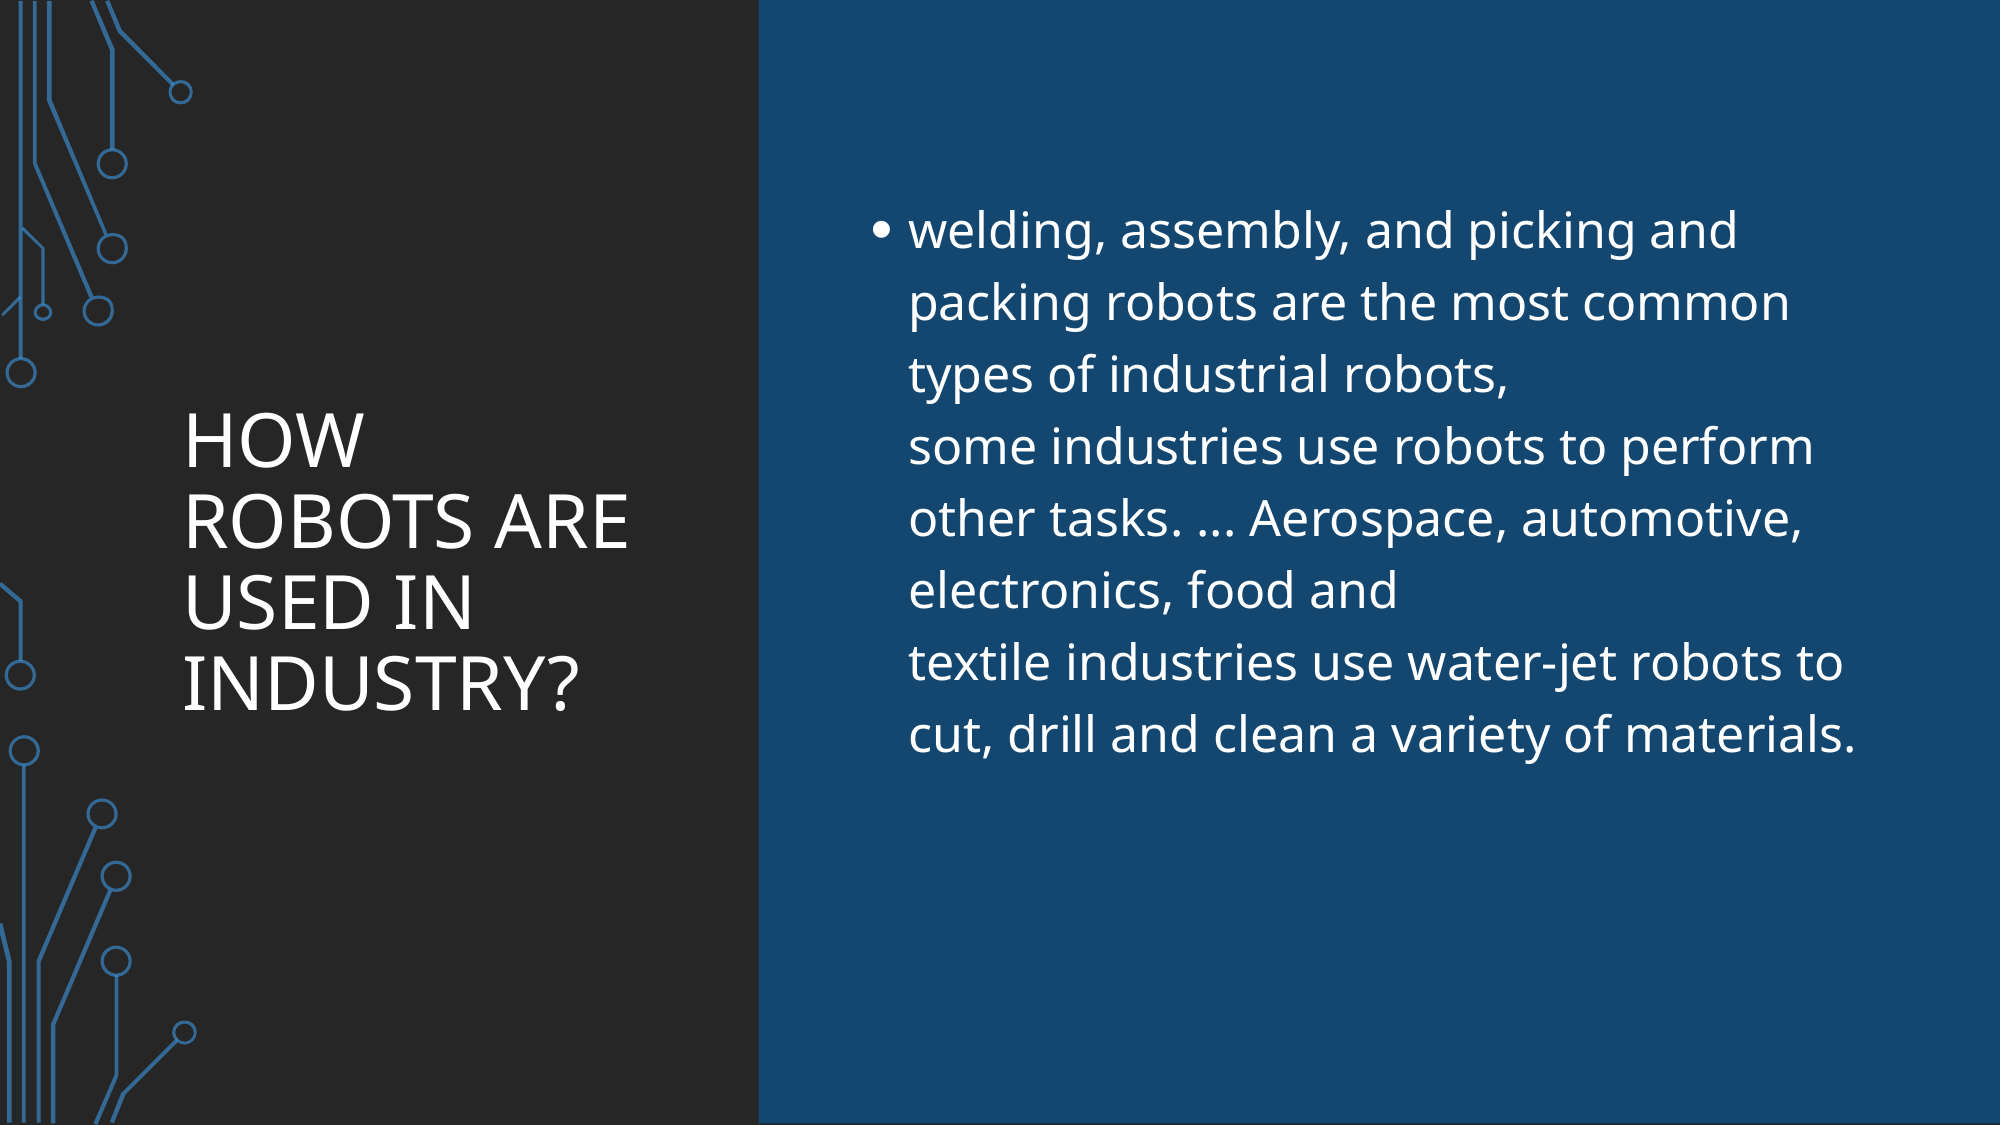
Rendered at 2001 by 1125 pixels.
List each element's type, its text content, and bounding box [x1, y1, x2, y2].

text_box [199, 0, 2000, 1125]
list welding, assembly, and picking and packing robots are the most common types of industrial robots, some industries use robots to perform other tasks. ... Aerospace, automotive, electronics, food and textile industries use water-jet robots to cut, drill and clean a variety of materials. [855, 179, 1900, 950]
title How robots are used in industry? [199, 179, 670, 950]
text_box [0, 0, 199, 1125]
text_box [758, 0, 2000, 1124]
